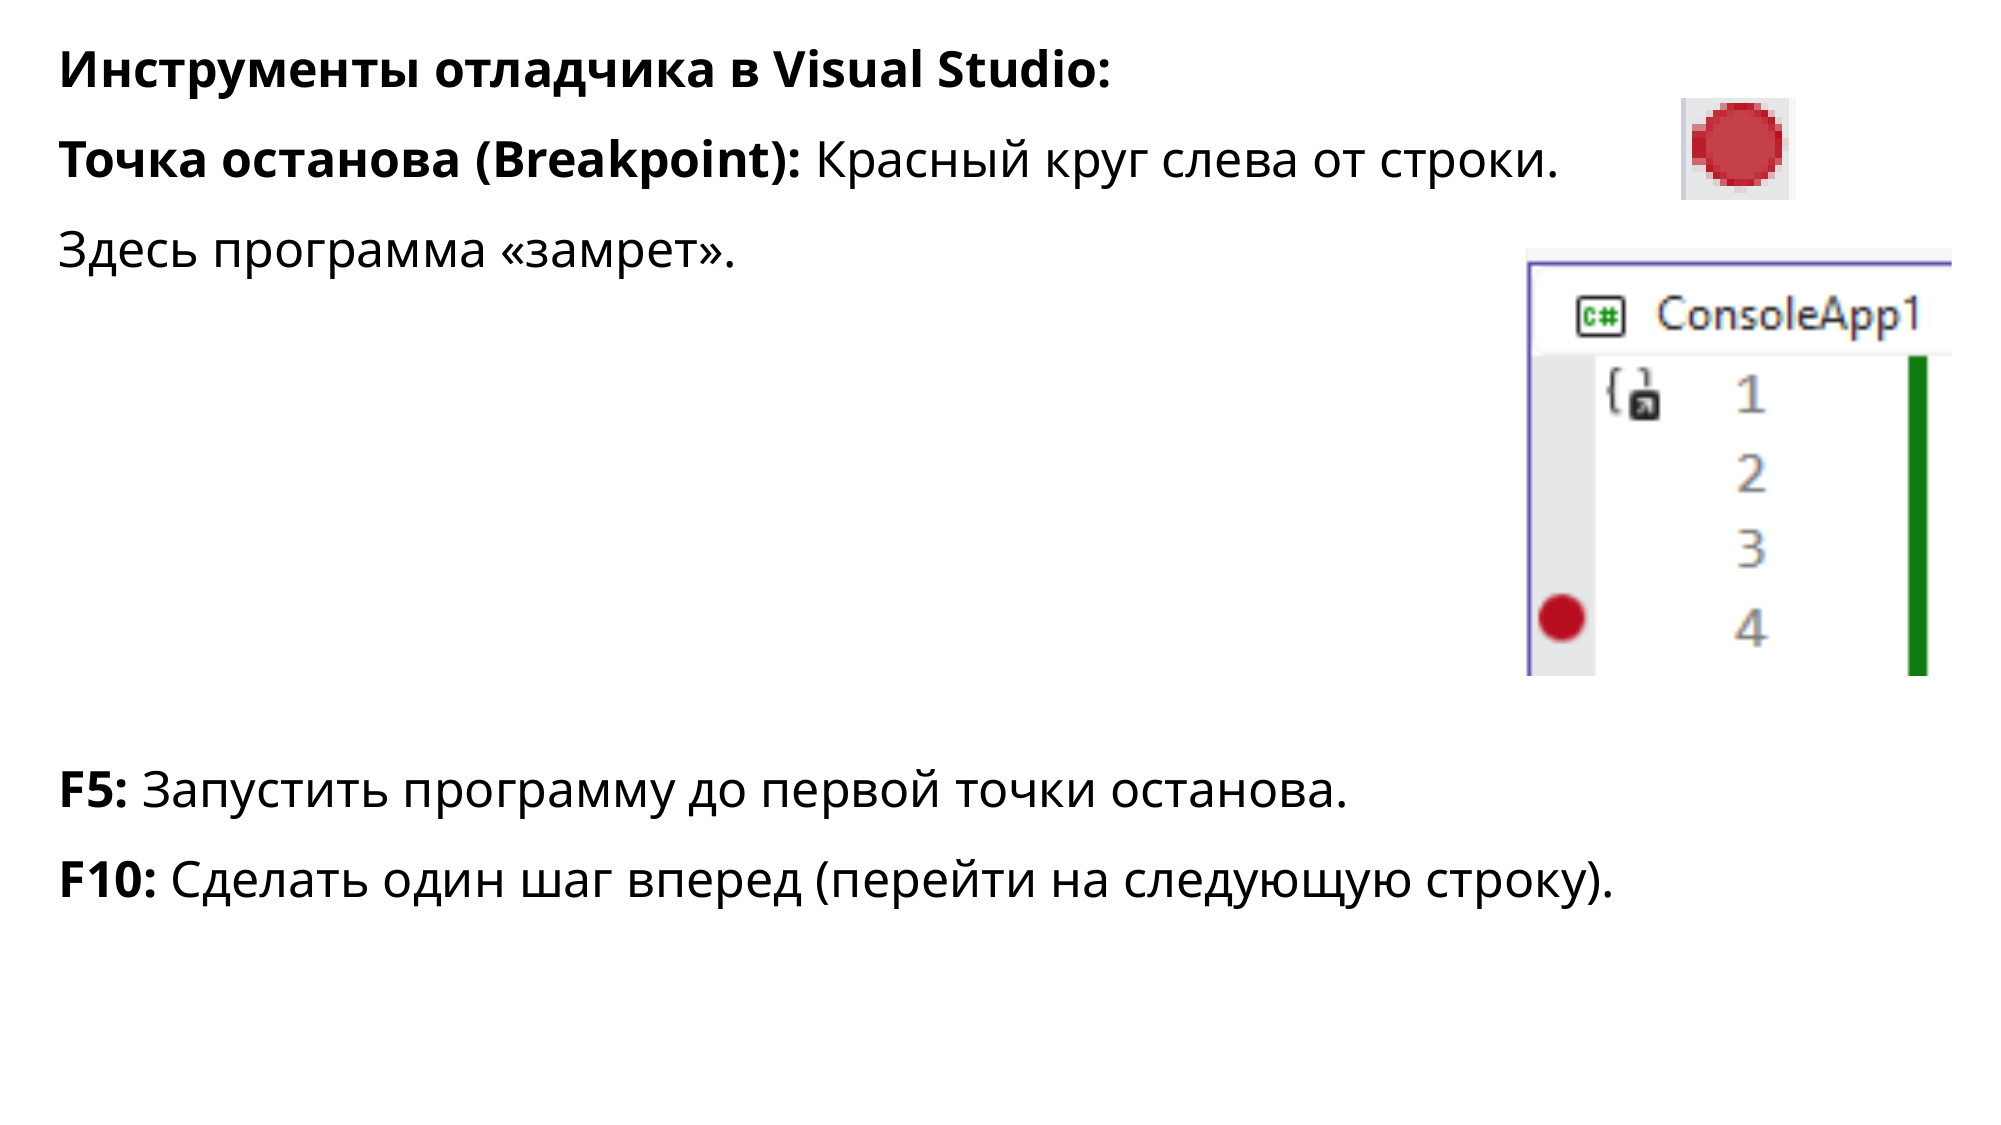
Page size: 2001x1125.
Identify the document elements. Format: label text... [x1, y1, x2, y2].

text_box Инструменты отладчика в Visual Studio: Точка останова (Breakpoint): Красный круг слева от строки. Здесь программа «замрет». F5: Запустить программу до первой точки останова. F10: Сделать один шаг вперед (перейти на следующую строку). [0, 0, 2000, 915]
picture [1525, 248, 1952, 676]
picture [1680, 98, 1797, 200]
